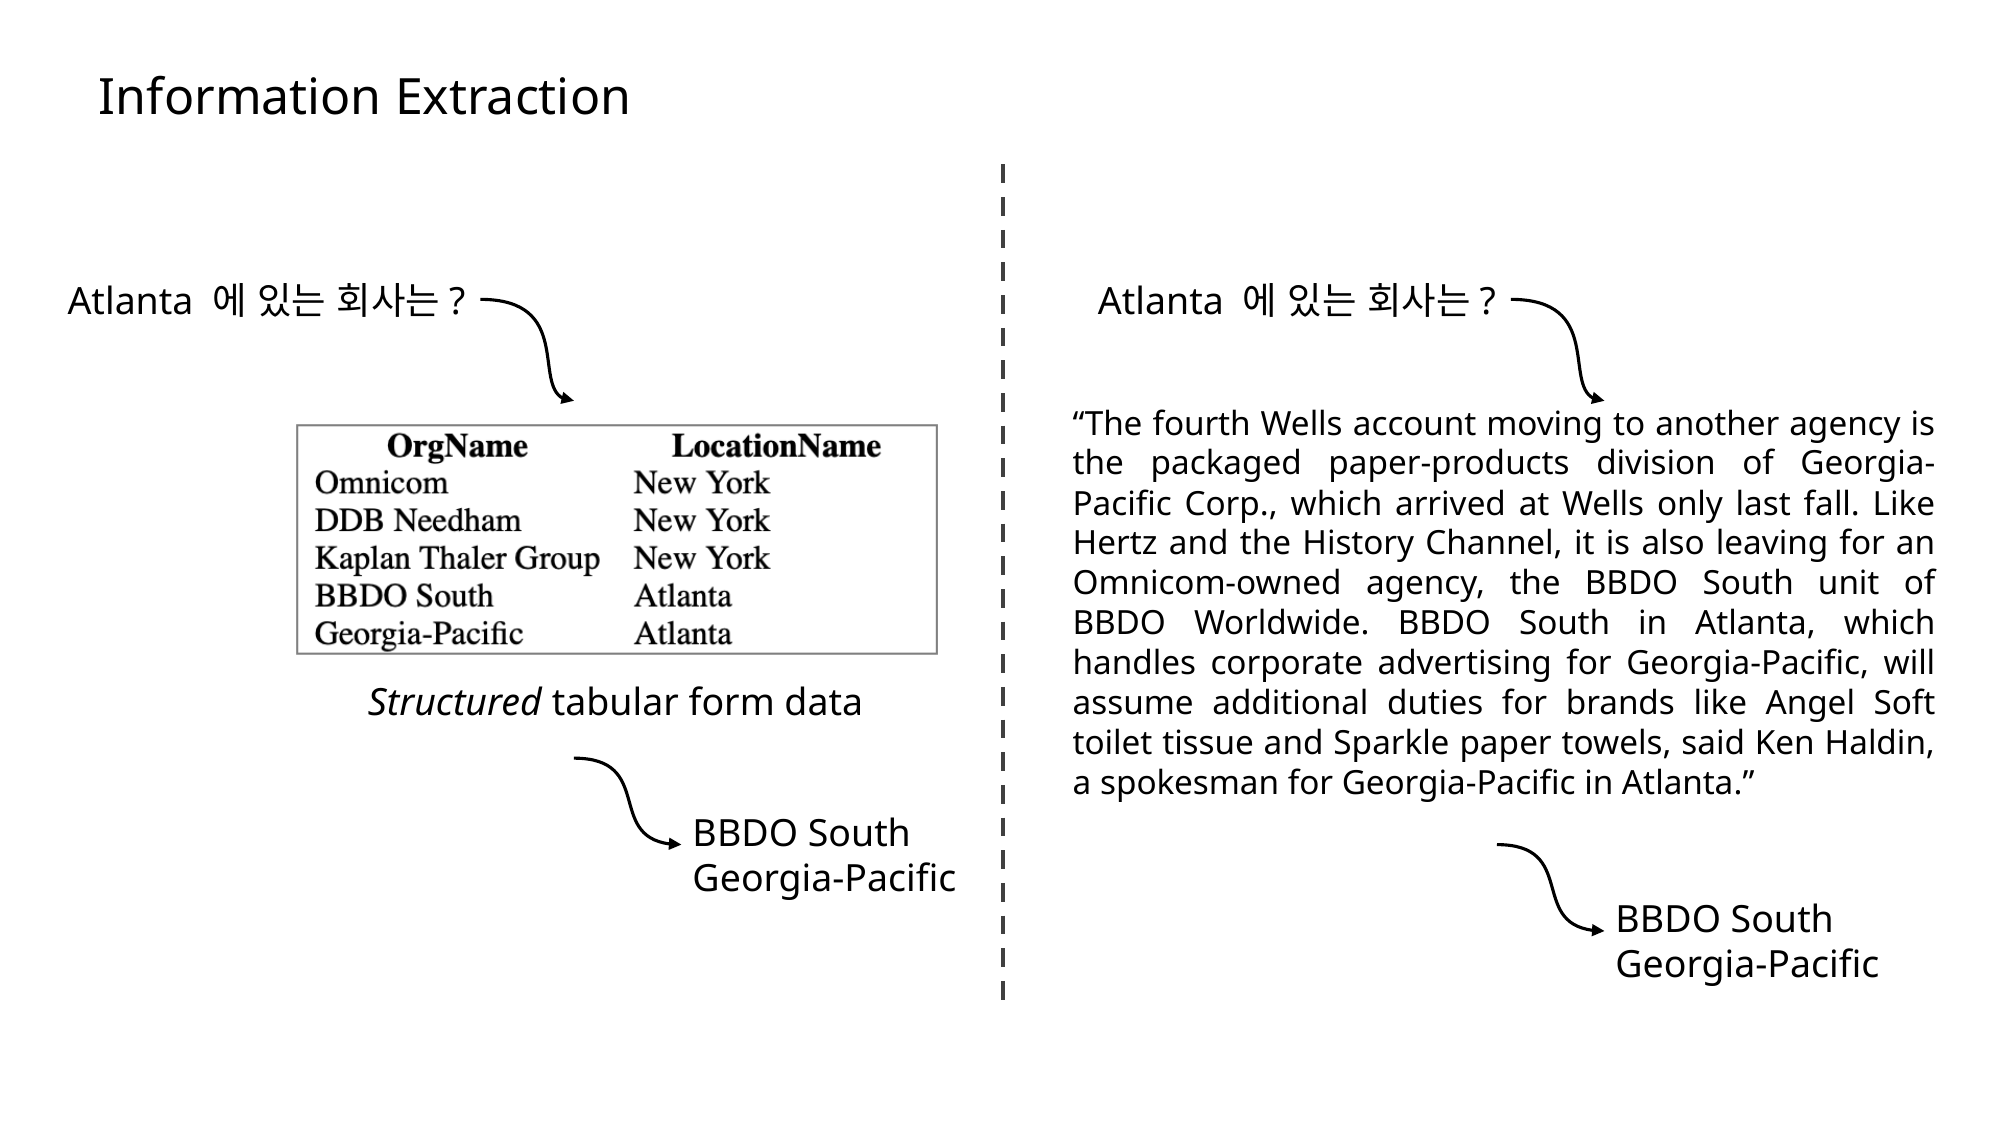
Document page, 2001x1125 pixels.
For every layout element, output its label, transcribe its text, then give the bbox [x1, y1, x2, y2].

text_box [48, 269, 968, 908]
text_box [1496, 844, 1605, 931]
text_box BBDO South Georgia-Pacific [1600, 887, 1895, 993]
title Information Extraction [84, 54, 1131, 141]
text_box Atlanta 에 있는 회사는? [1083, 269, 1511, 330]
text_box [1515, 299, 1605, 401]
text_box “The fourth Wells account moving to another agency is the packaged paper-products division of Georgia-Pacific Corp., which arrived at Wells only last fall. Like Hertz and the History Channel, it is also leaving for an Omnicom-owned agency, the BBDO South unit of BBDO Worldwide. BBDO South in Atlanta, which handles corporate advertising for Georgia-Pacific, will assume additional duties for brands like Angel Soft toilet tissue and Sparkle paper towels, said Ken Haldin, a spokesman for Georgia-Pacific in Atlanta.” [1057, 394, 1952, 809]
